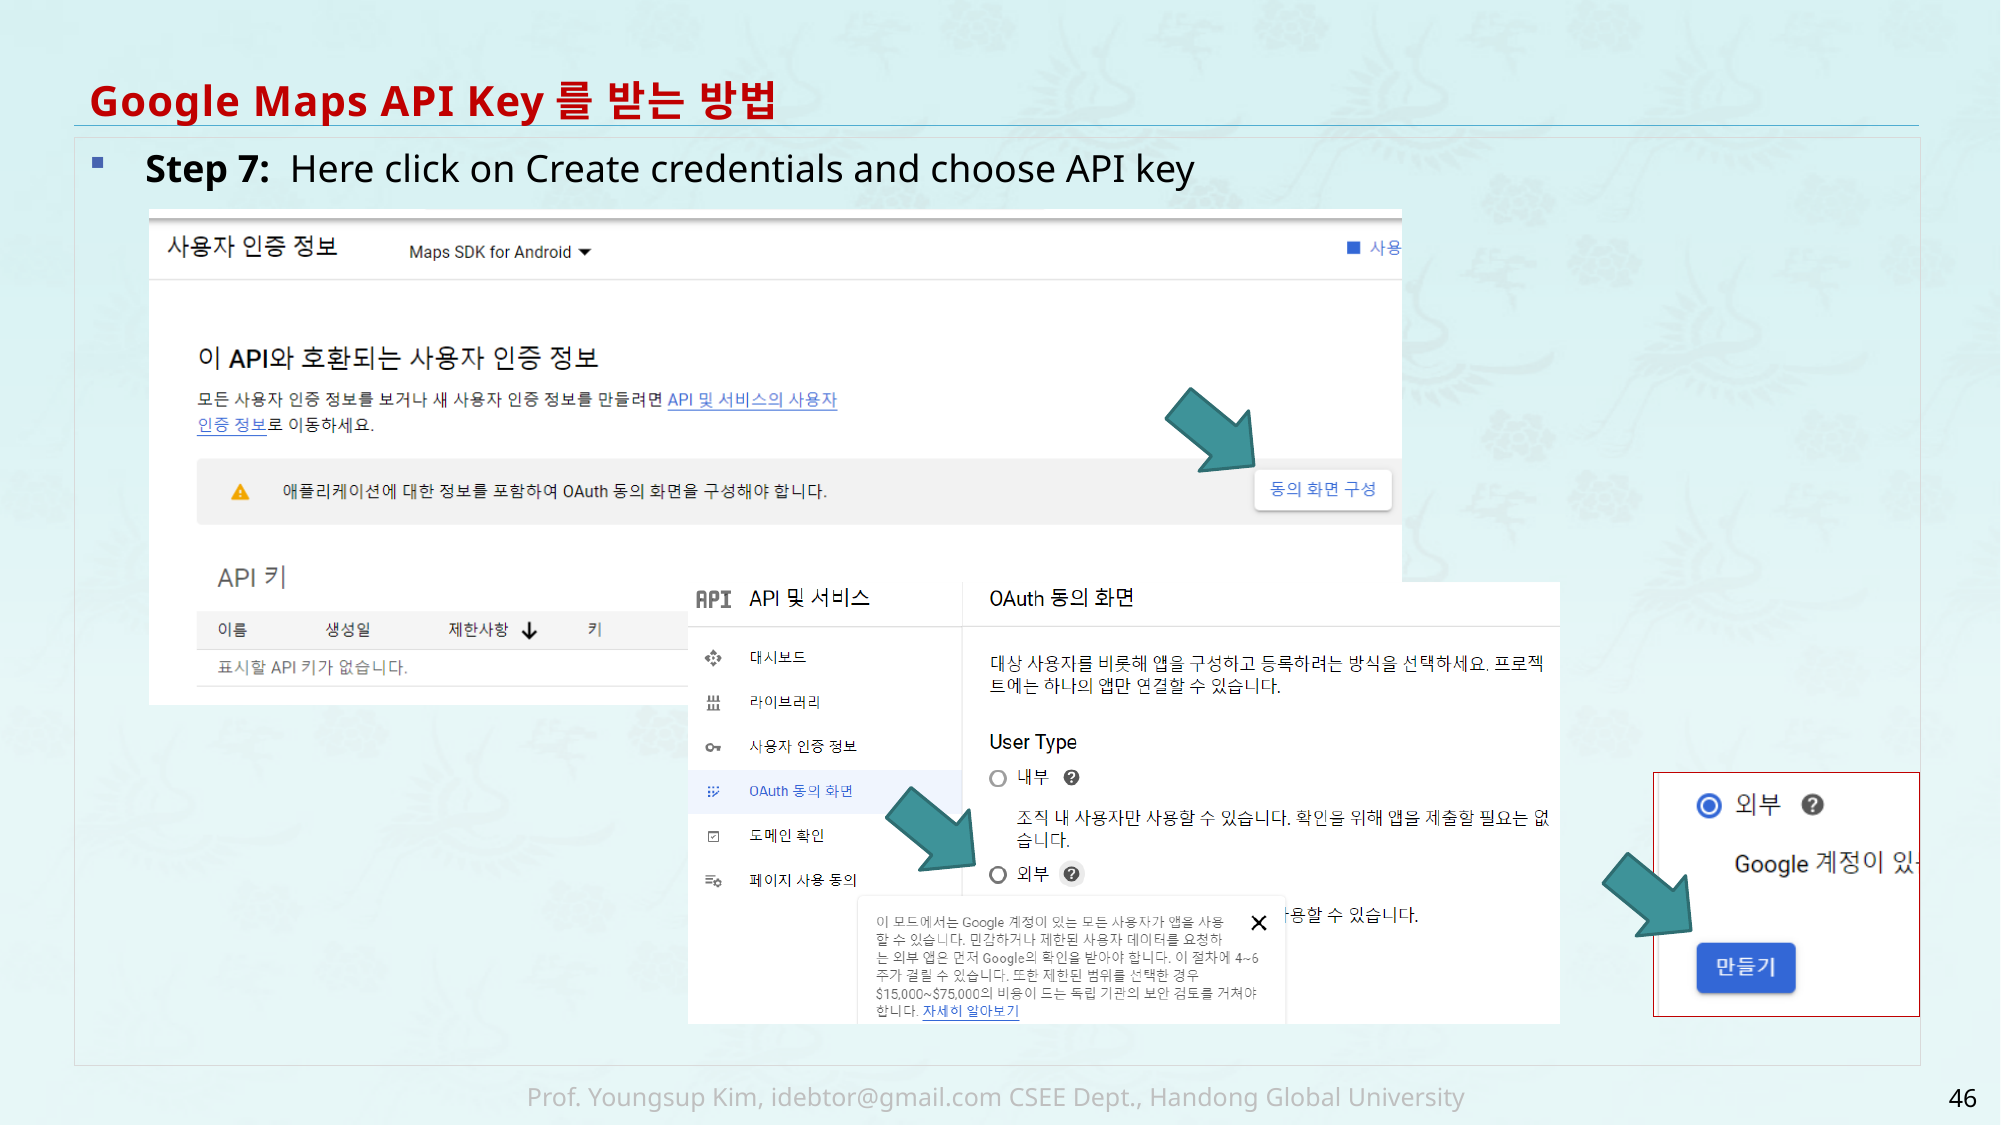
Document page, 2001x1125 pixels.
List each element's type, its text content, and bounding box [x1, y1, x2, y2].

list Step 7: Here click on Create credentials and choose API key [74, 137, 1921, 1066]
text_box [1601, 852, 1651, 938]
title Google Maps API Key를 받는 방법 [74, 62, 1920, 138]
picture [1653, 772, 1920, 1017]
picture [149, 209, 1560, 1024]
slide_number 46 [1816, 1069, 1993, 1125]
